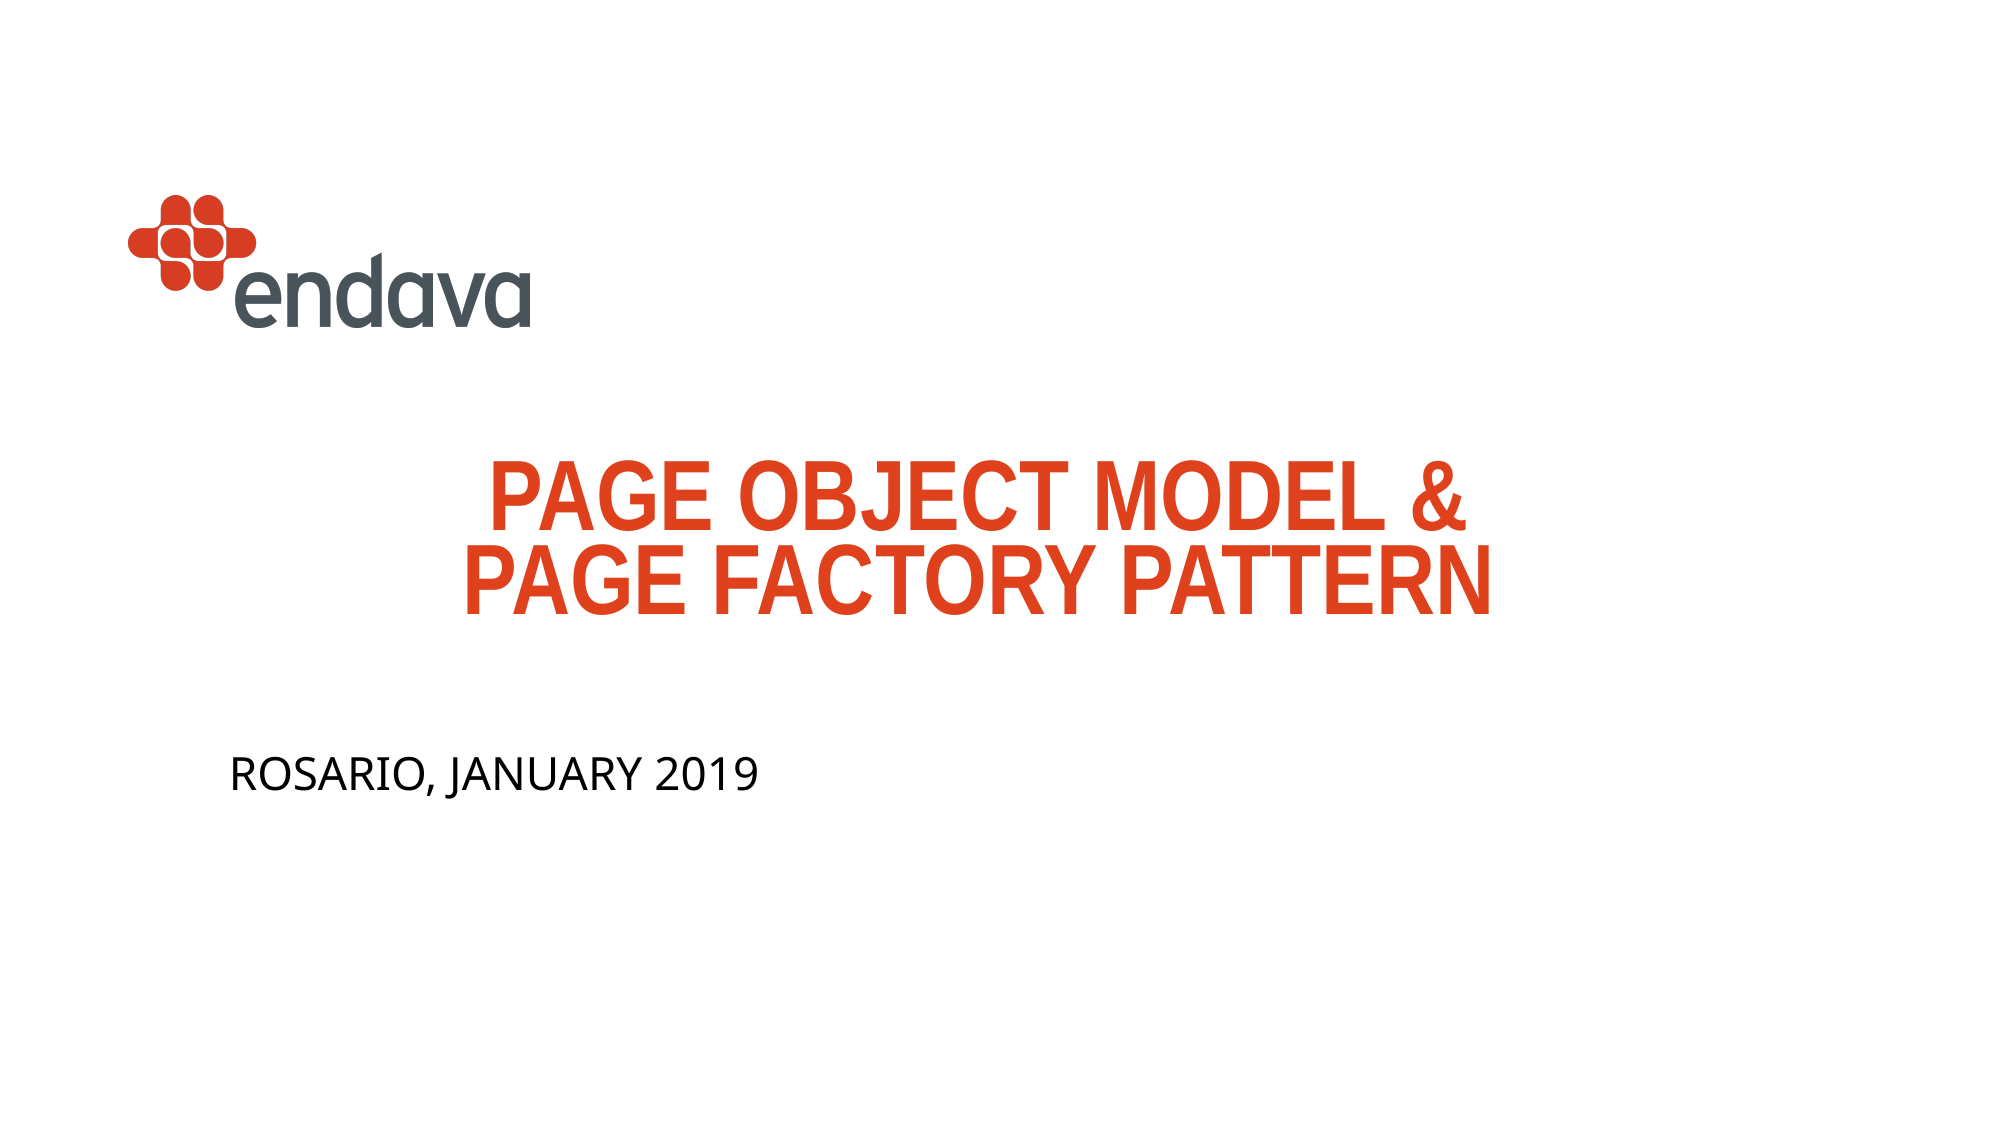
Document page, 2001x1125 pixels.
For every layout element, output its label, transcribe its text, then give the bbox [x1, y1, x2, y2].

picture [128, 195, 530, 328]
title Page object model & page factory Pattern [460, 394, 1513, 639]
list Rosario, january 2019 [228, 743, 1419, 915]
